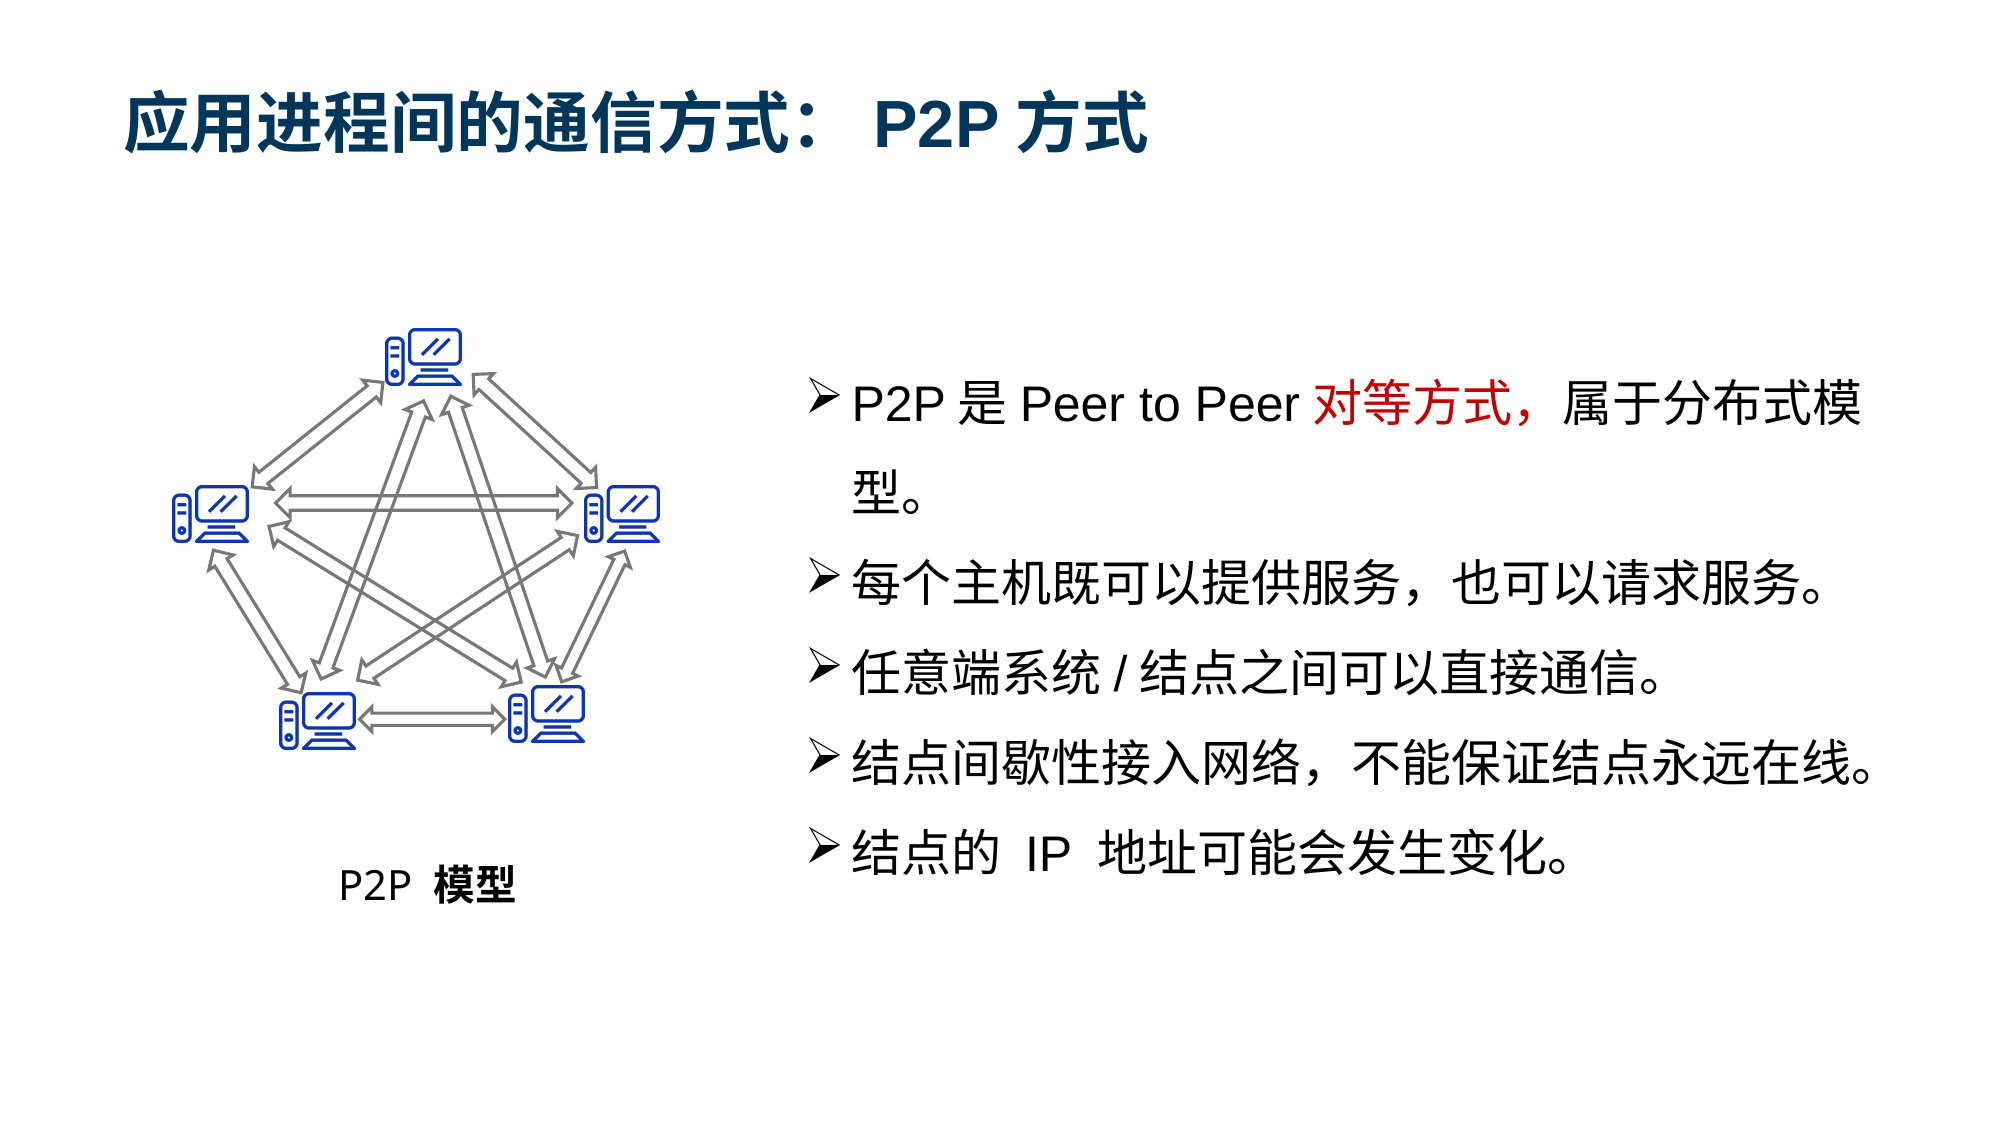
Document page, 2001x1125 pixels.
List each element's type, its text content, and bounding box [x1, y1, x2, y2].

text_box P2P是Peer to Peer对等方式，属于分布式模型。 每个主机既可以提供服务，也可以请求服务。 任意端系统/结点之间可以直接通信。 结点间歇性接入网络，不能保证结点永远在线。 结点的 IP 地址可能会发生变化。 [789, 334, 1928, 889]
title 应用进程间的通信方式：P2P方式 [108, 21, 1890, 169]
text_box P2P 模型 [323, 851, 533, 916]
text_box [172, 328, 660, 751]
